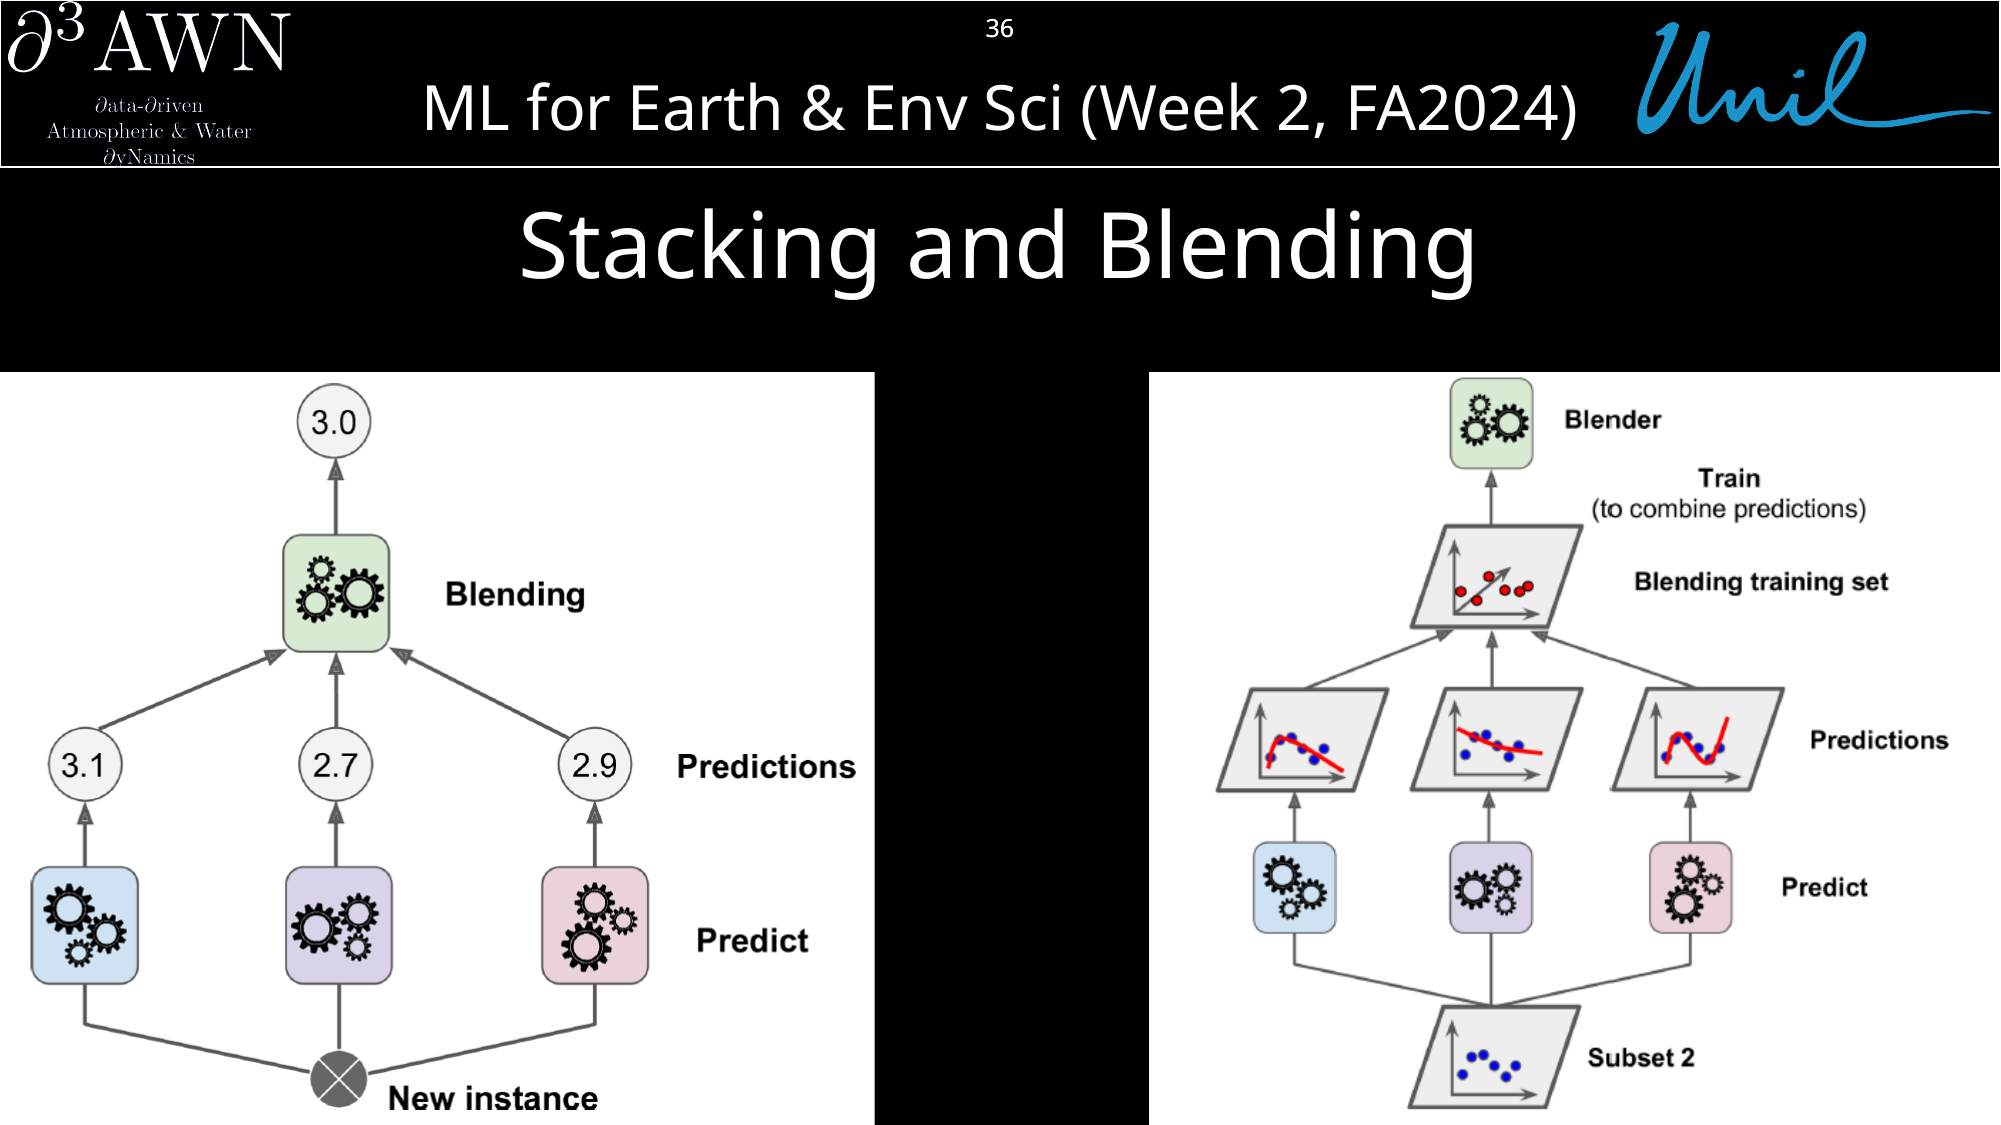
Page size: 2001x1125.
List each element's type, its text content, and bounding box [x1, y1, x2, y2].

picture [0, 0, 298, 168]
picture [1609, 22, 2000, 145]
title Stacking and Blending [0, 171, 2000, 327]
slide_number 36 [774, 0, 1225, 60]
picture [0, 372, 875, 1125]
picture [1149, 372, 2000, 1125]
